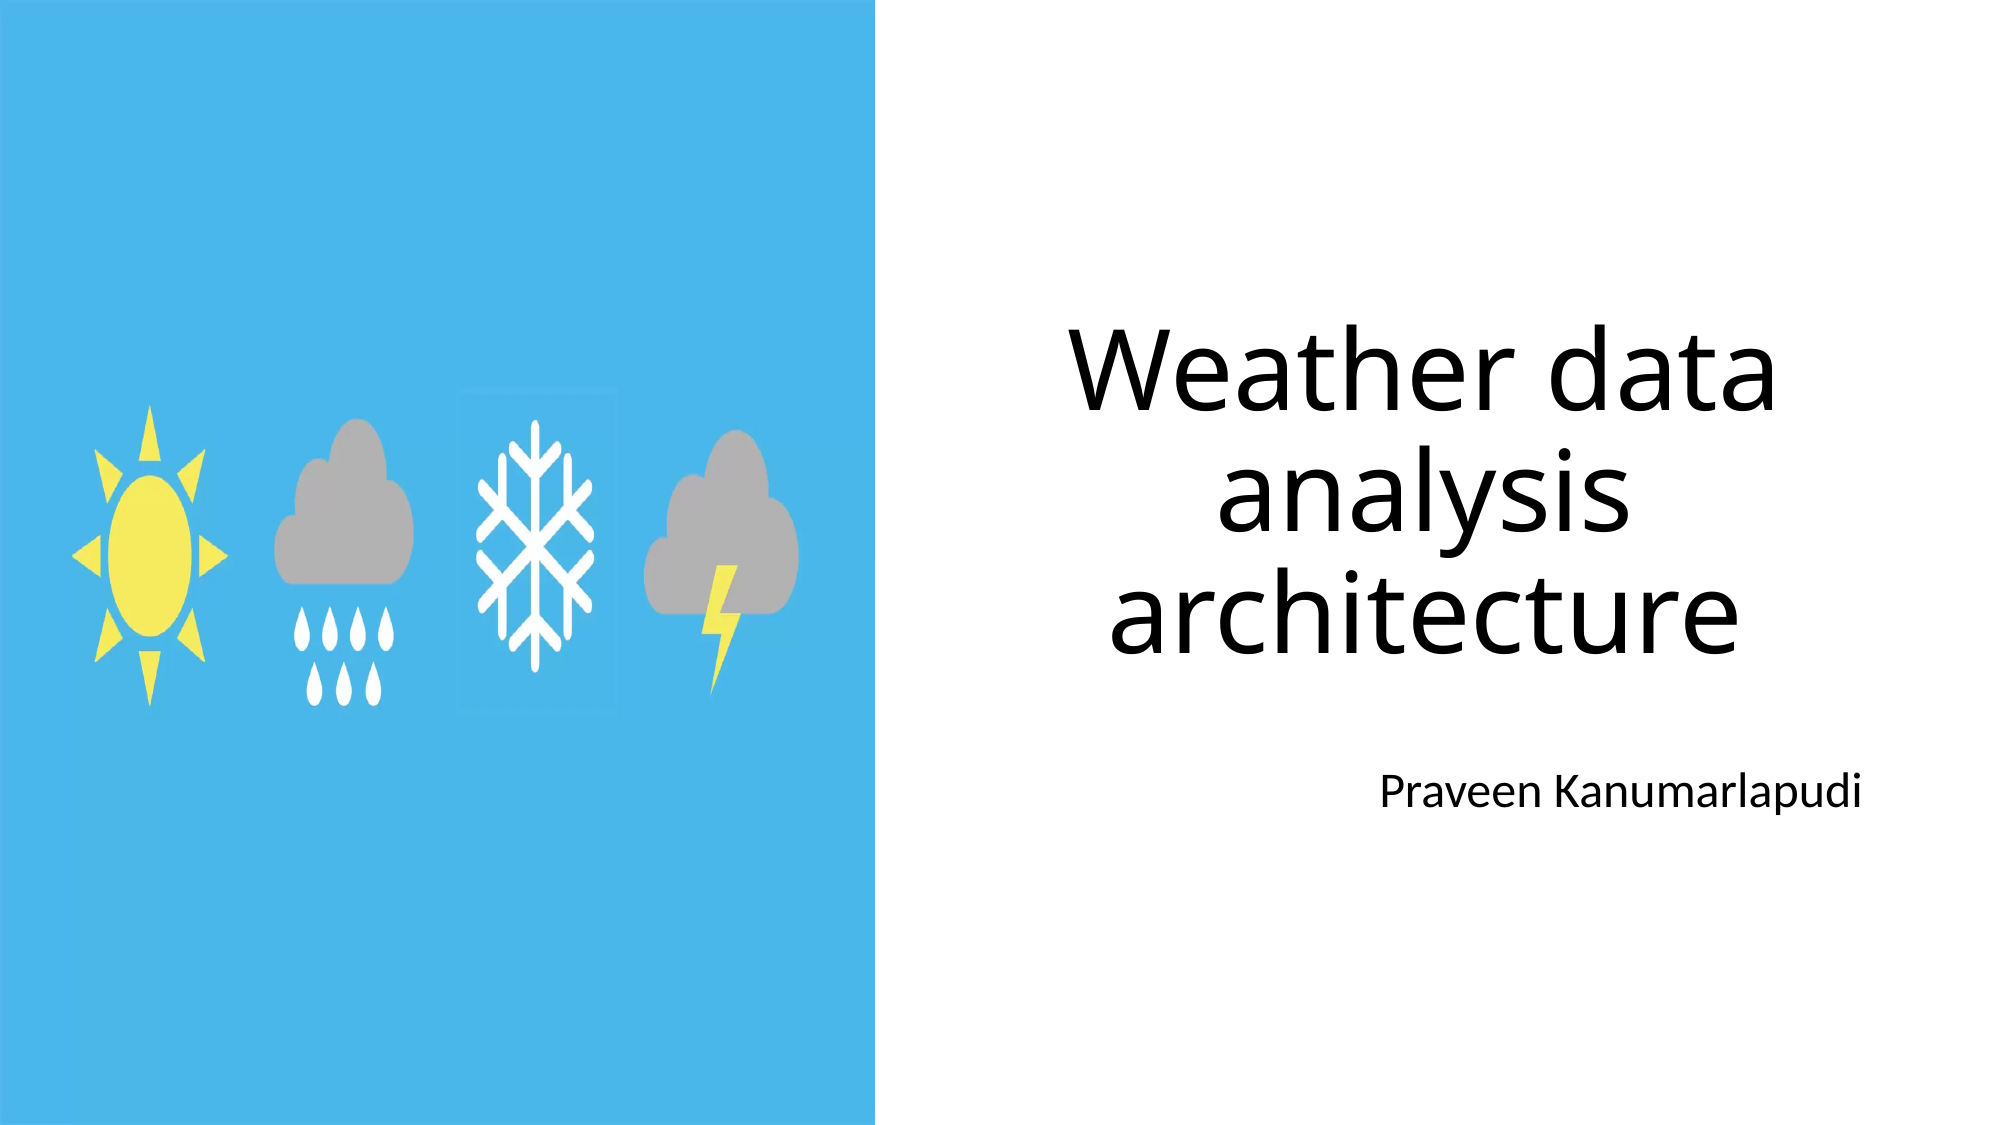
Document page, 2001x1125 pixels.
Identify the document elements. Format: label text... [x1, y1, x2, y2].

subtitle Praveen Kanumarlapudi [1264, 756, 1978, 1029]
picture [0, 0, 875, 1125]
title Weather data analysis architecture [922, 51, 1928, 685]
